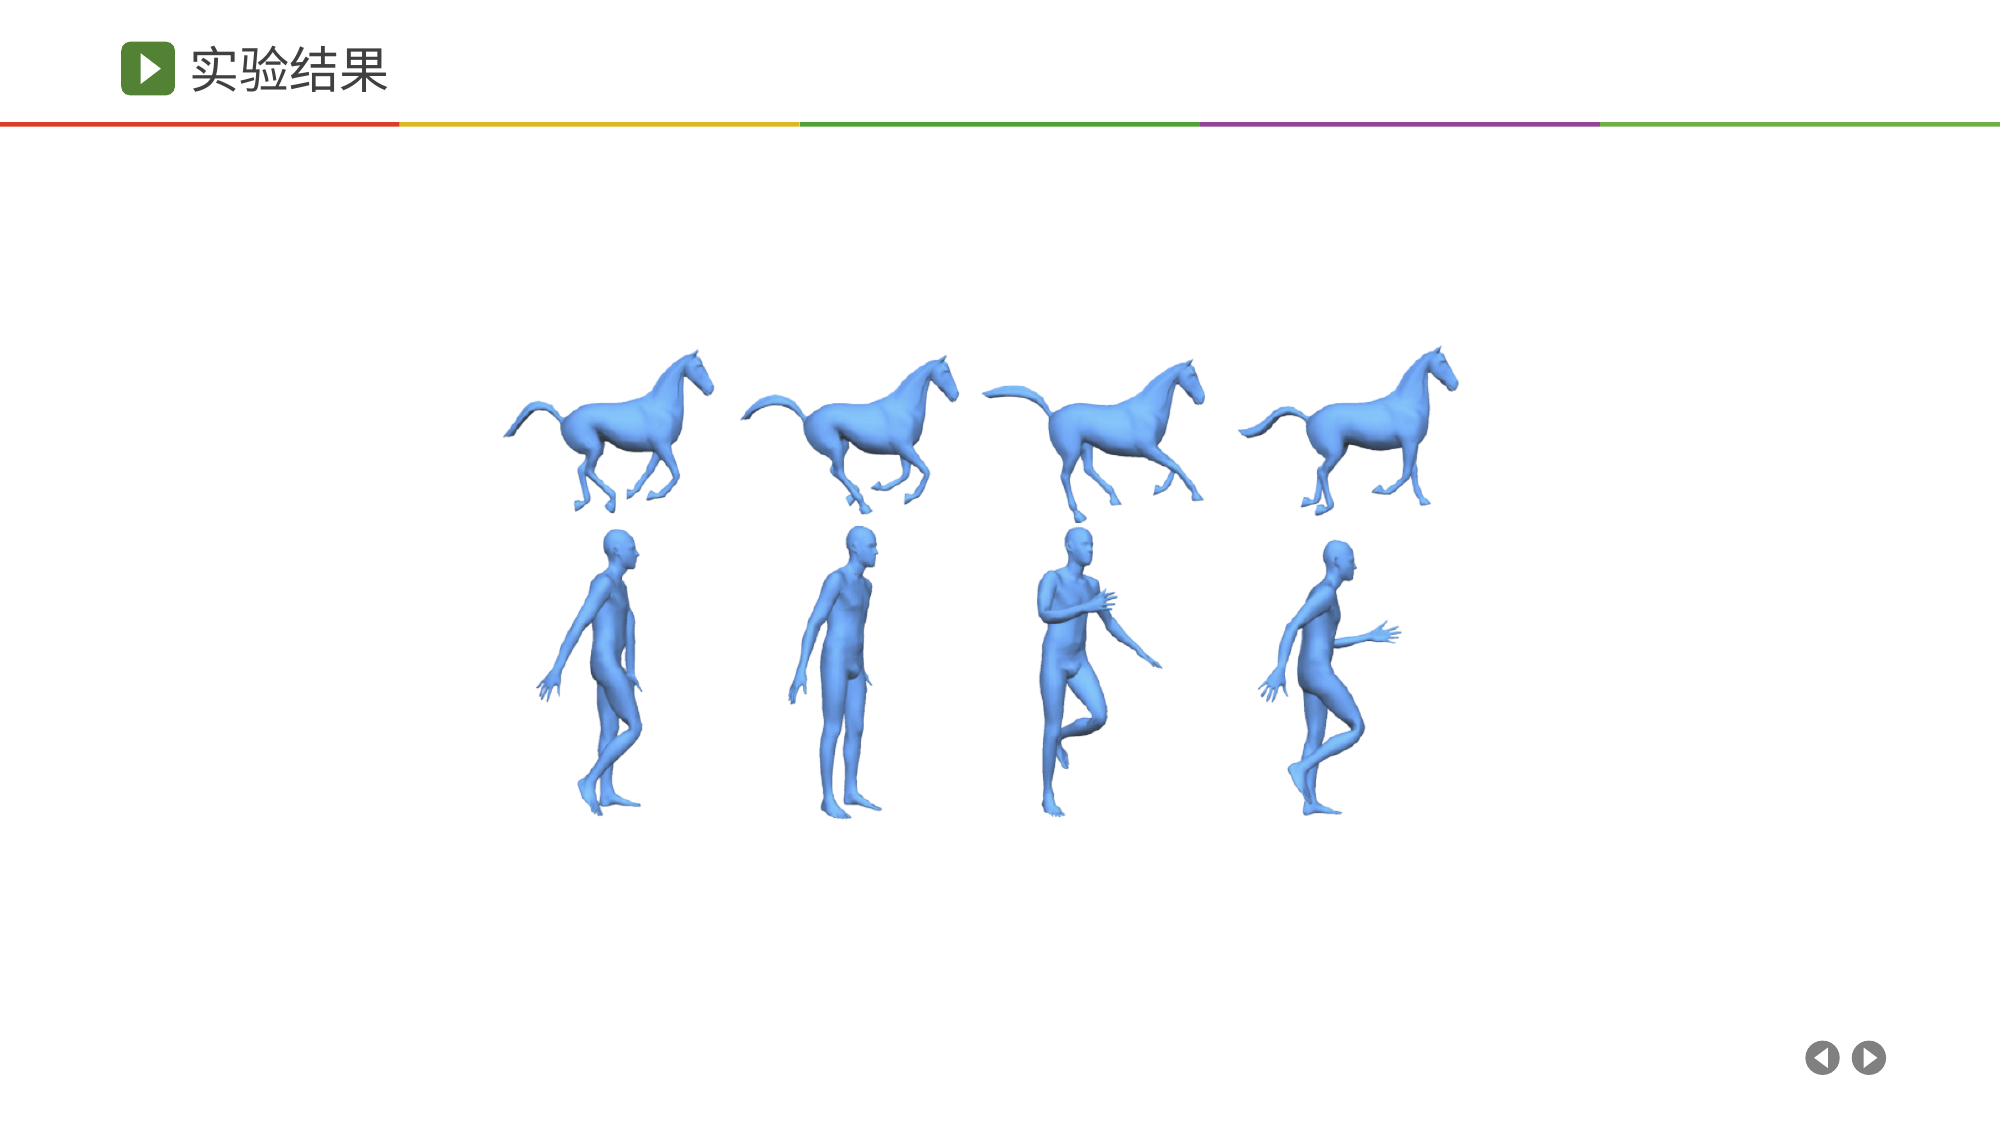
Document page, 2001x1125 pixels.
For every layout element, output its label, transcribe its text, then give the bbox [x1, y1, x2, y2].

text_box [0, 121, 2000, 127]
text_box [120, 41, 176, 96]
picture [473, 310, 1527, 851]
text_box 实验结果 [175, 30, 518, 106]
